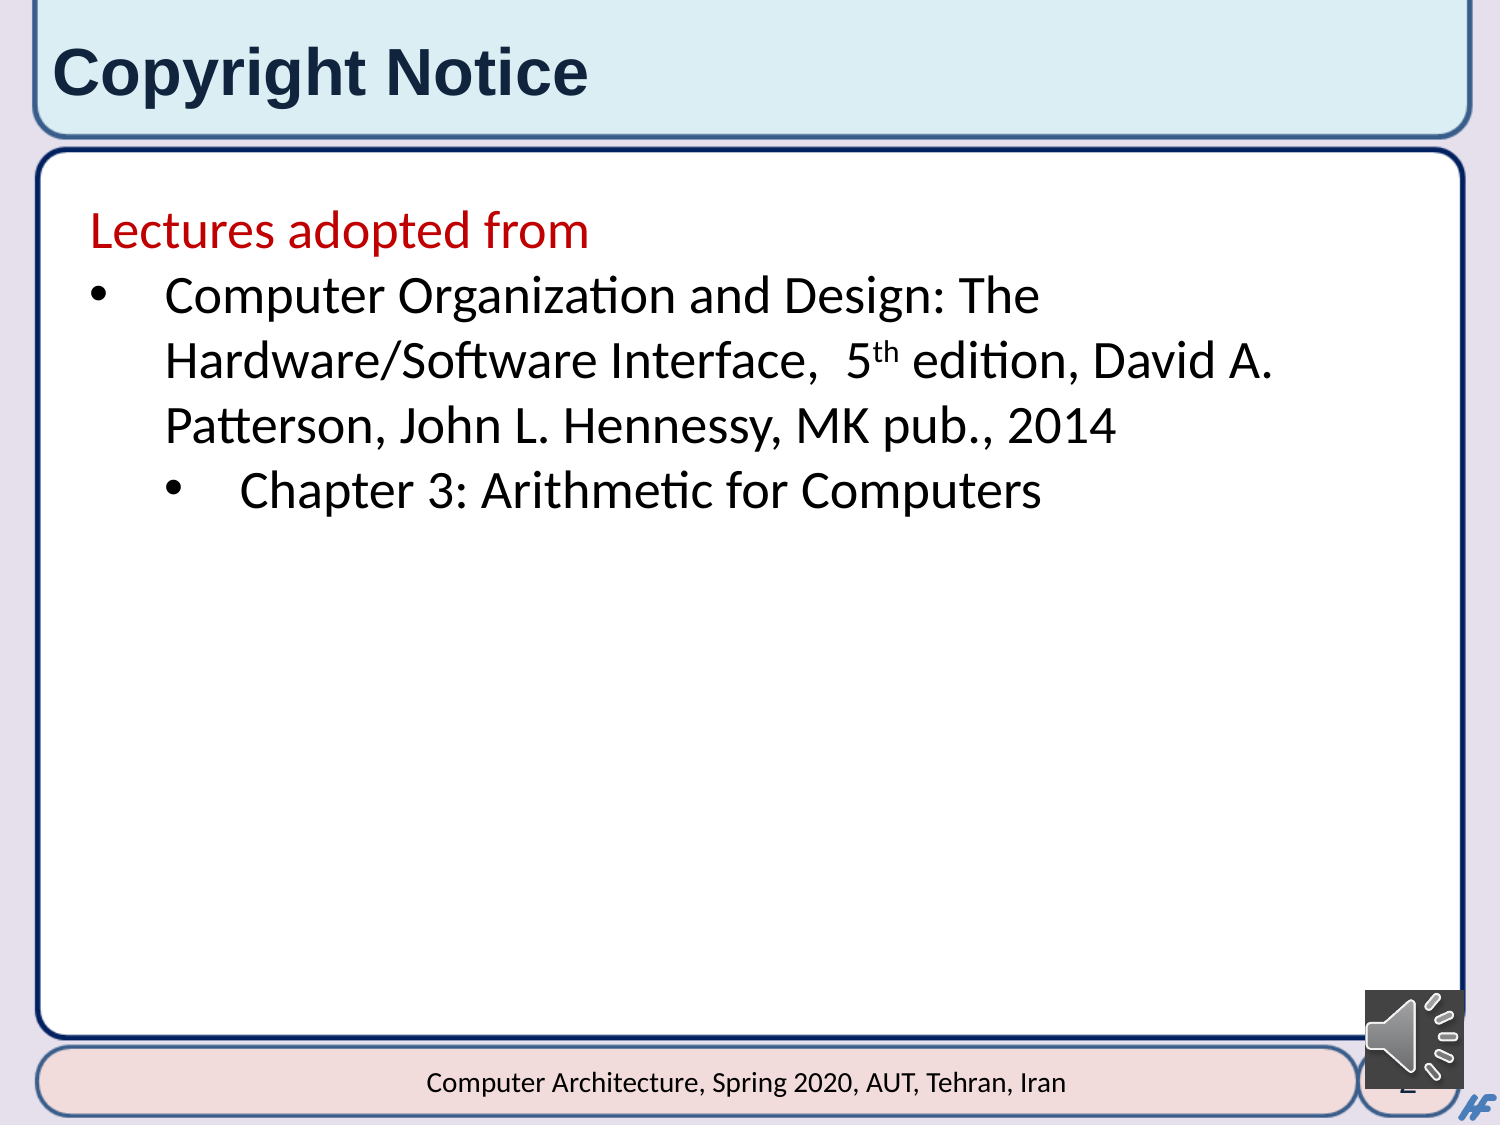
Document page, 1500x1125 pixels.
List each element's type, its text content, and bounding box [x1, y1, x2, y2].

title Copyright Notice [37, 0, 1388, 138]
text_box Computer Architecture, Spring 2020, AUT, Tehran, Iran [411, 1055, 1089, 1106]
slide_number 2 [1358, 1050, 1453, 1111]
text_box Lectures adopted from Computer Organization and Design: The Hardware/Software Interface, 5th edition, David A. Patterson, John L. Hennessy, MK pub., 2014 Chapter 3: Arithmetic for Computers [74, 187, 1433, 972]
picture [0, 0, 1500, 1125]
